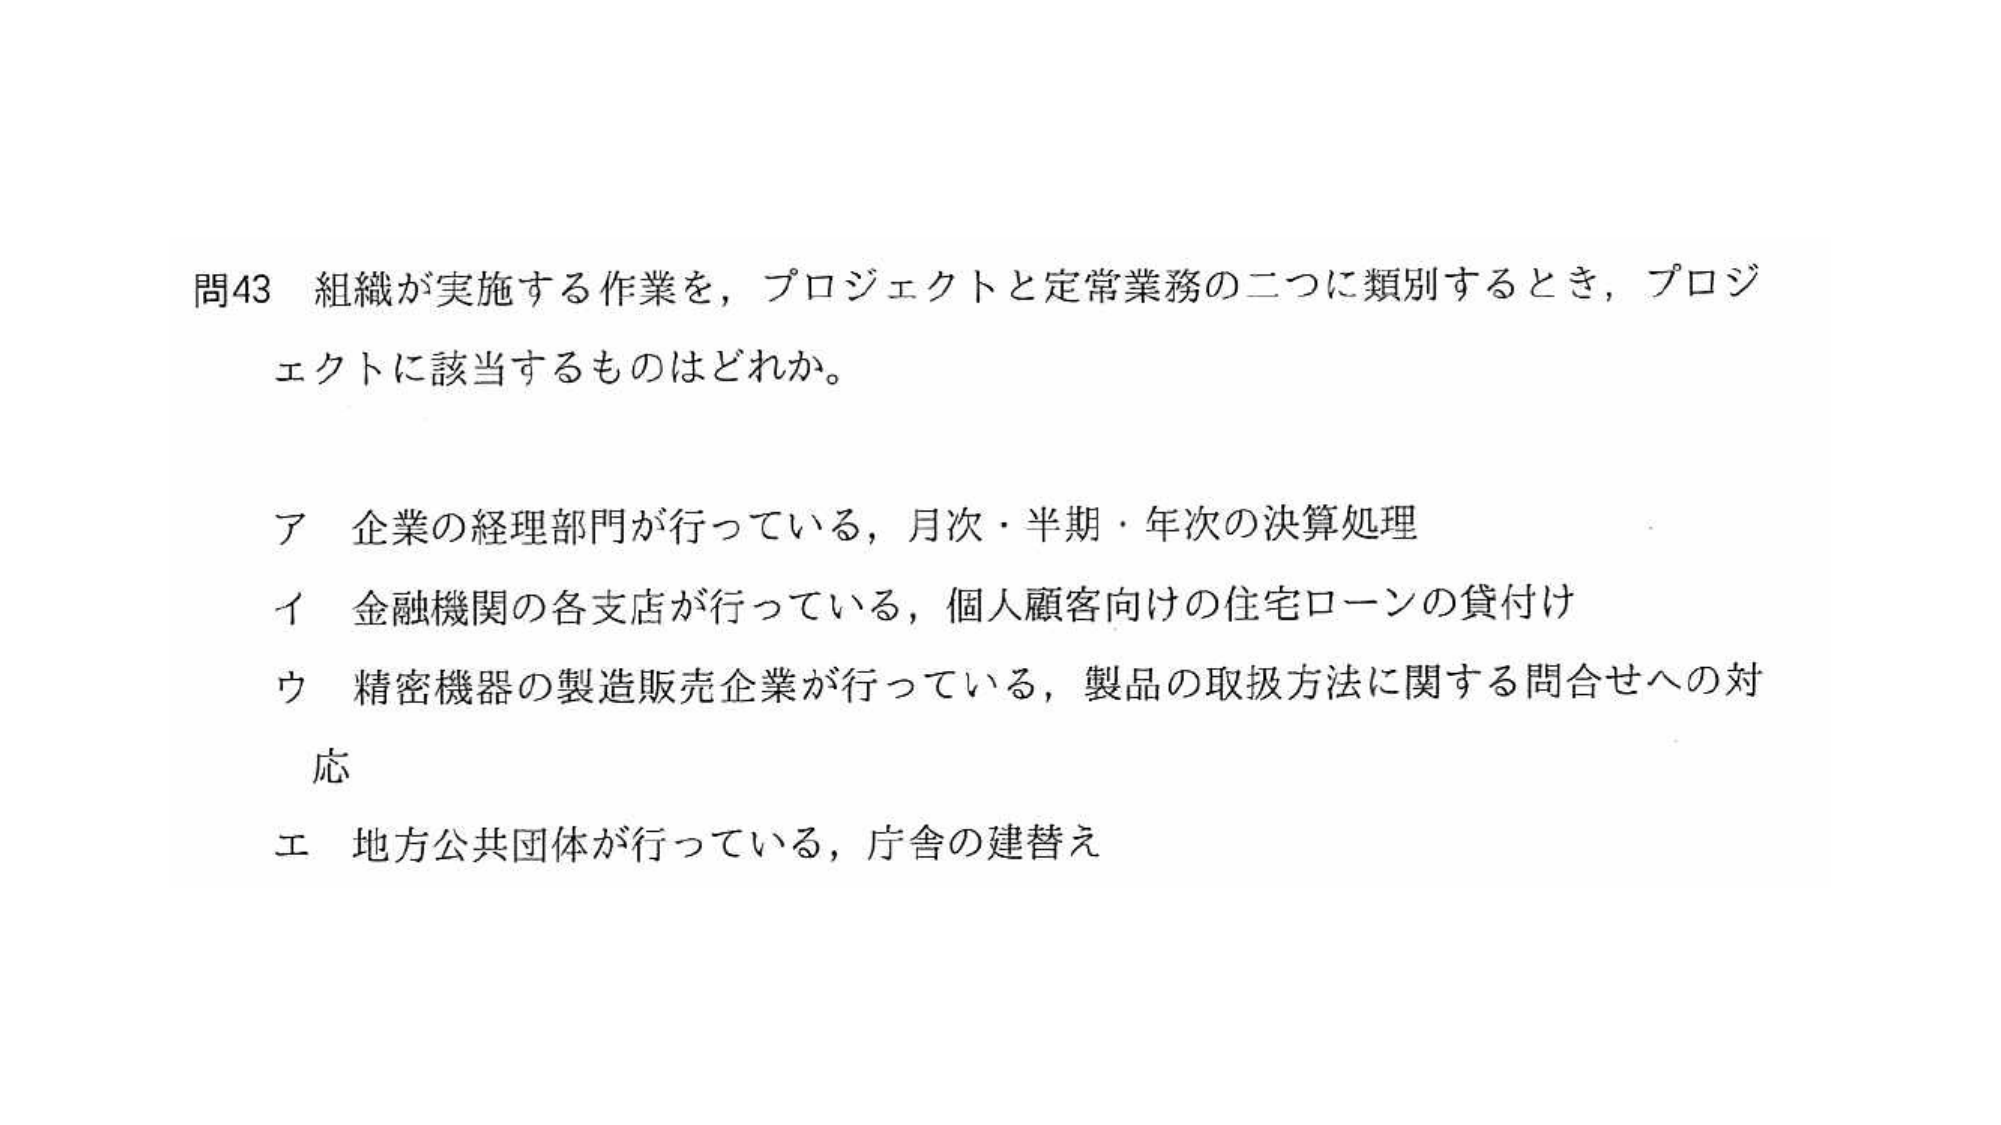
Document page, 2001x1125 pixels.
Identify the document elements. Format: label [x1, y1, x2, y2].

picture [169, 237, 1831, 888]
